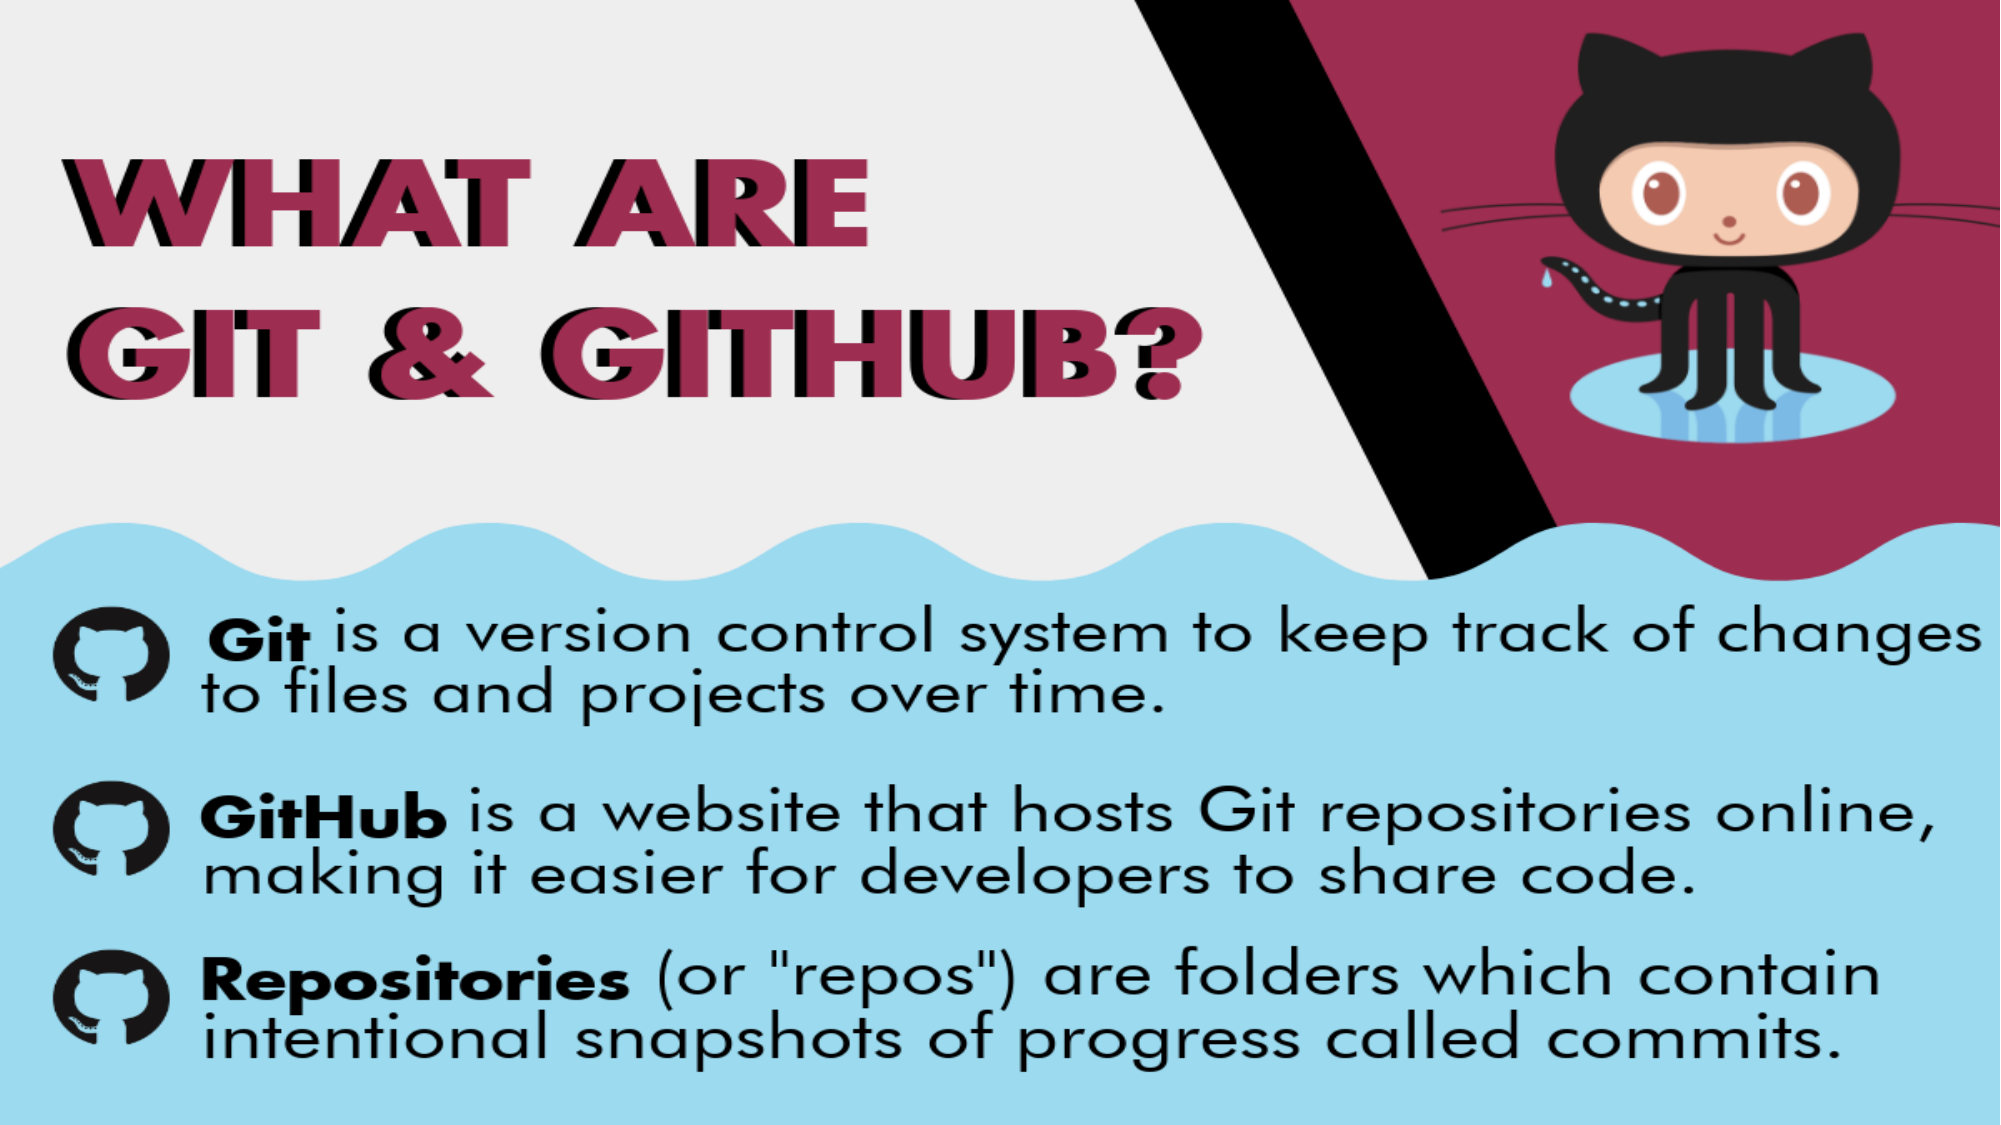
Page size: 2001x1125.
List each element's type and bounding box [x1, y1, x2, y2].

list [0, 0, 2000, 1125]
